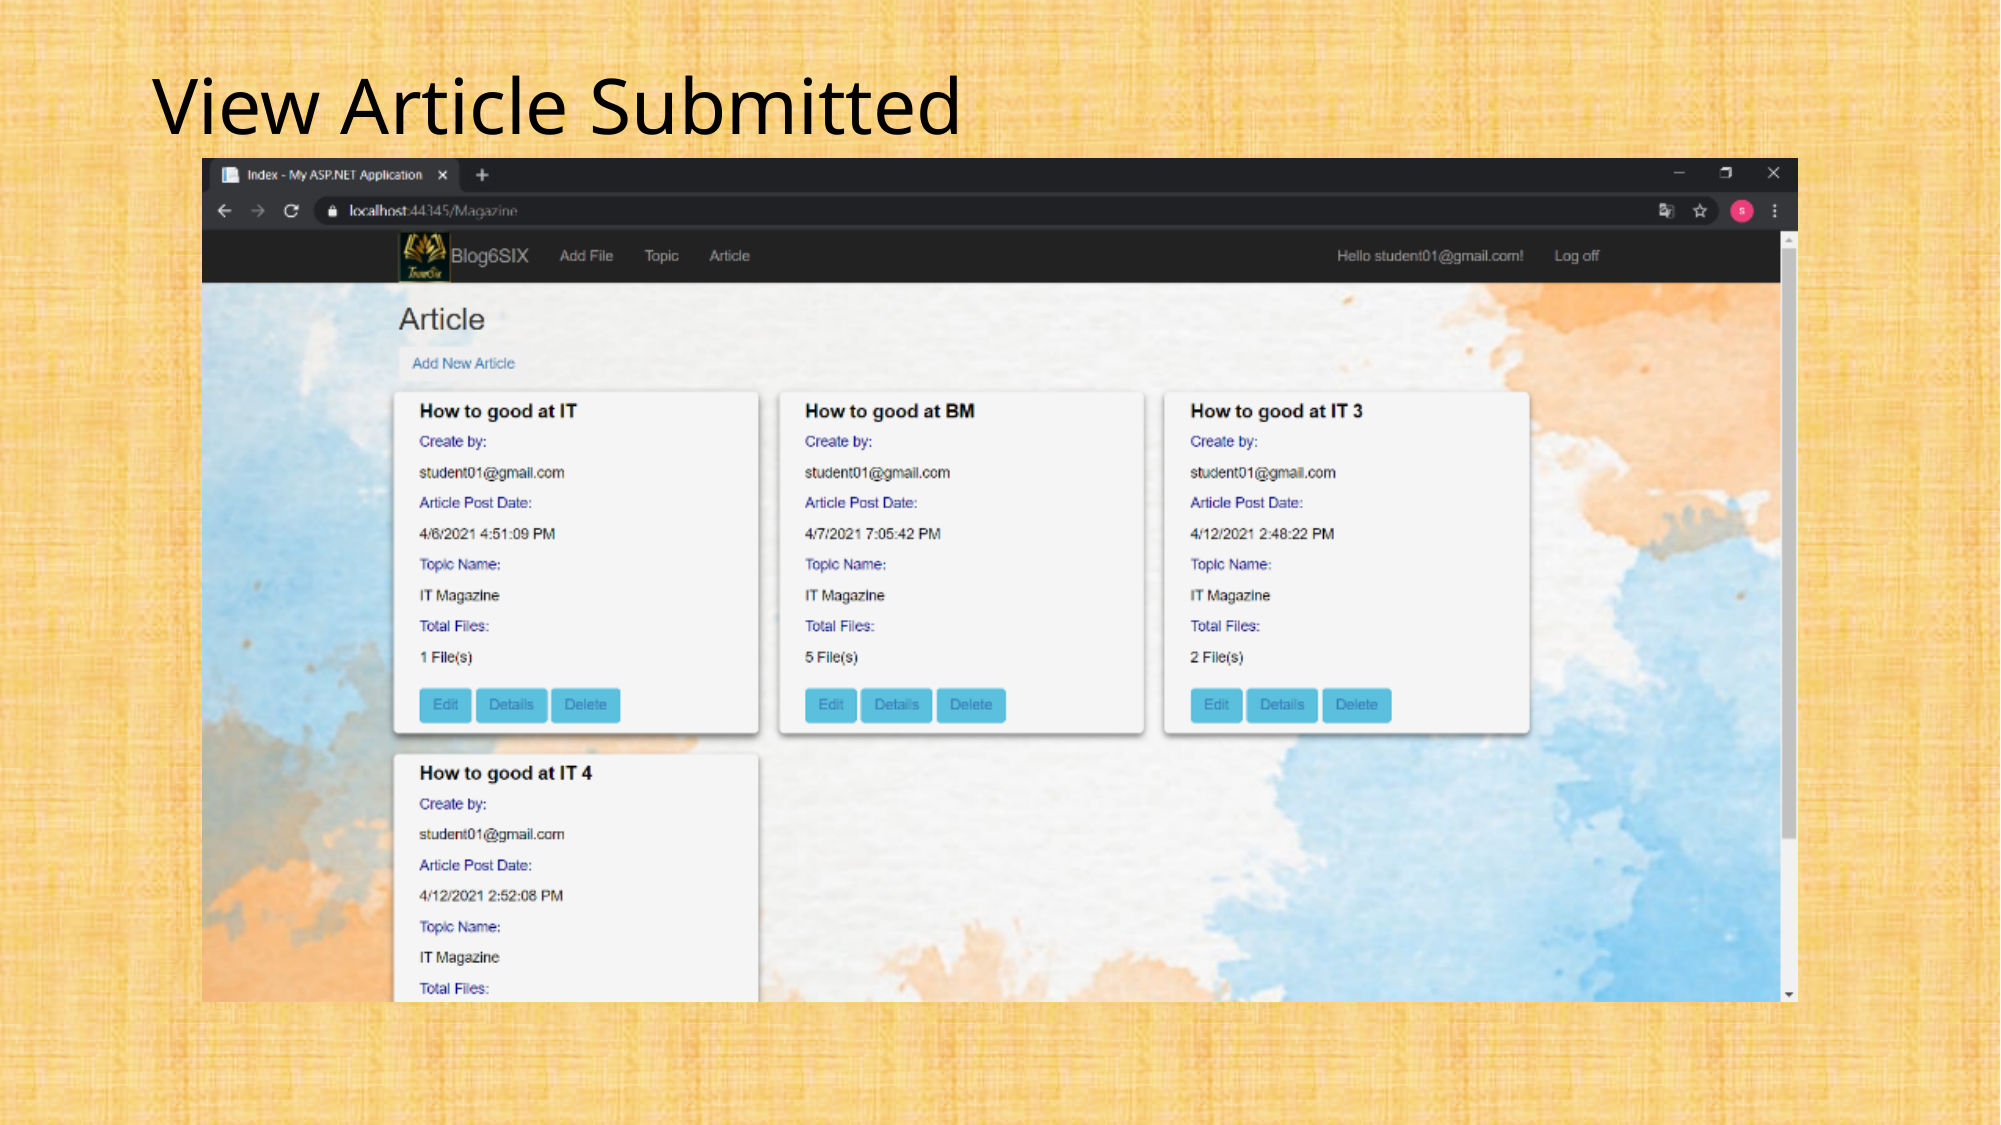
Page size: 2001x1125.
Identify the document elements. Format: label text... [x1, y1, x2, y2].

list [202, 158, 1798, 1002]
title View Article Submitted [137, 59, 1863, 159]
picture [0, 0, 2001, 1125]
